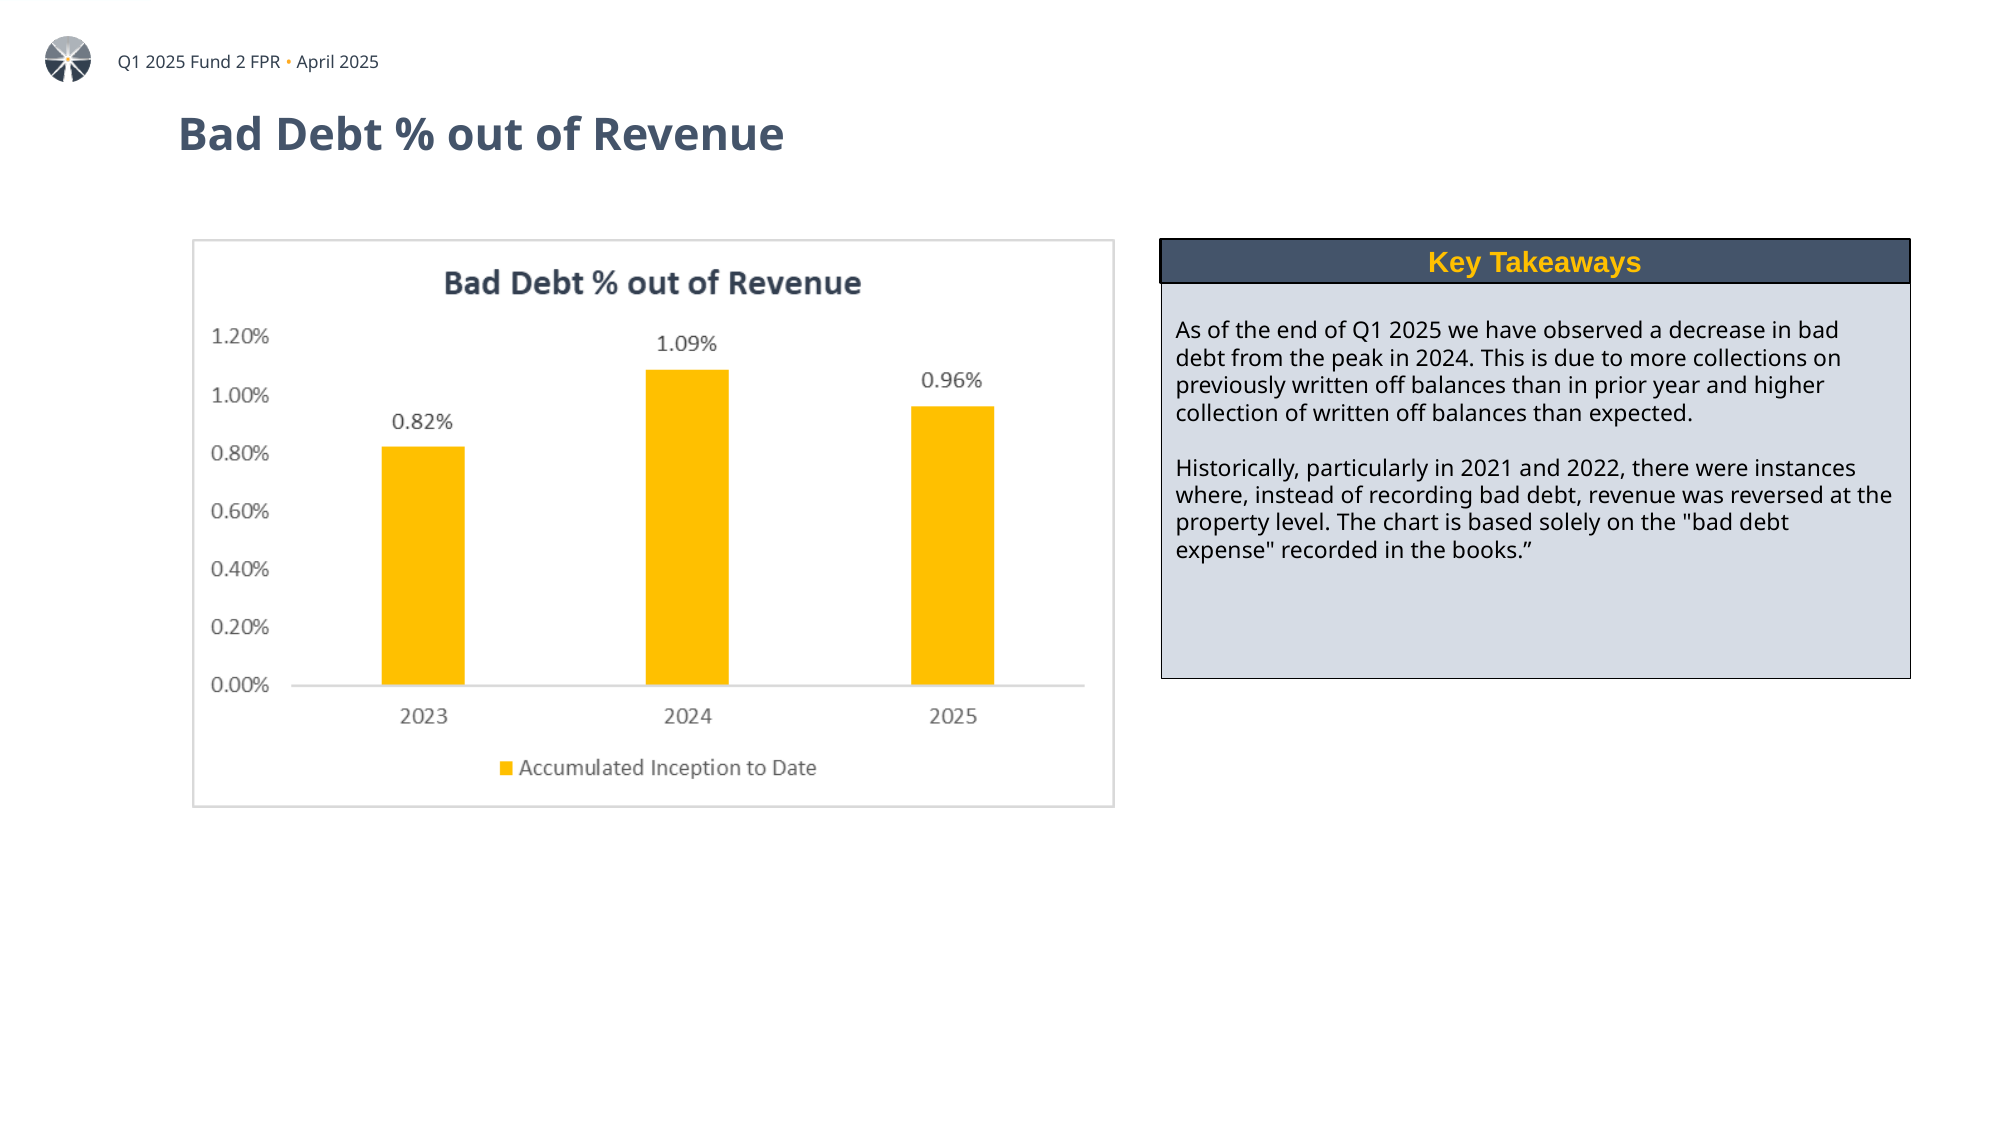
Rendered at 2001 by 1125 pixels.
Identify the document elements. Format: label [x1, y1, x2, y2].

picture [192, 239, 1116, 808]
title [177, 93, 1830, 172]
text_box [1158, 237, 1912, 680]
picture [45, 36, 91, 82]
